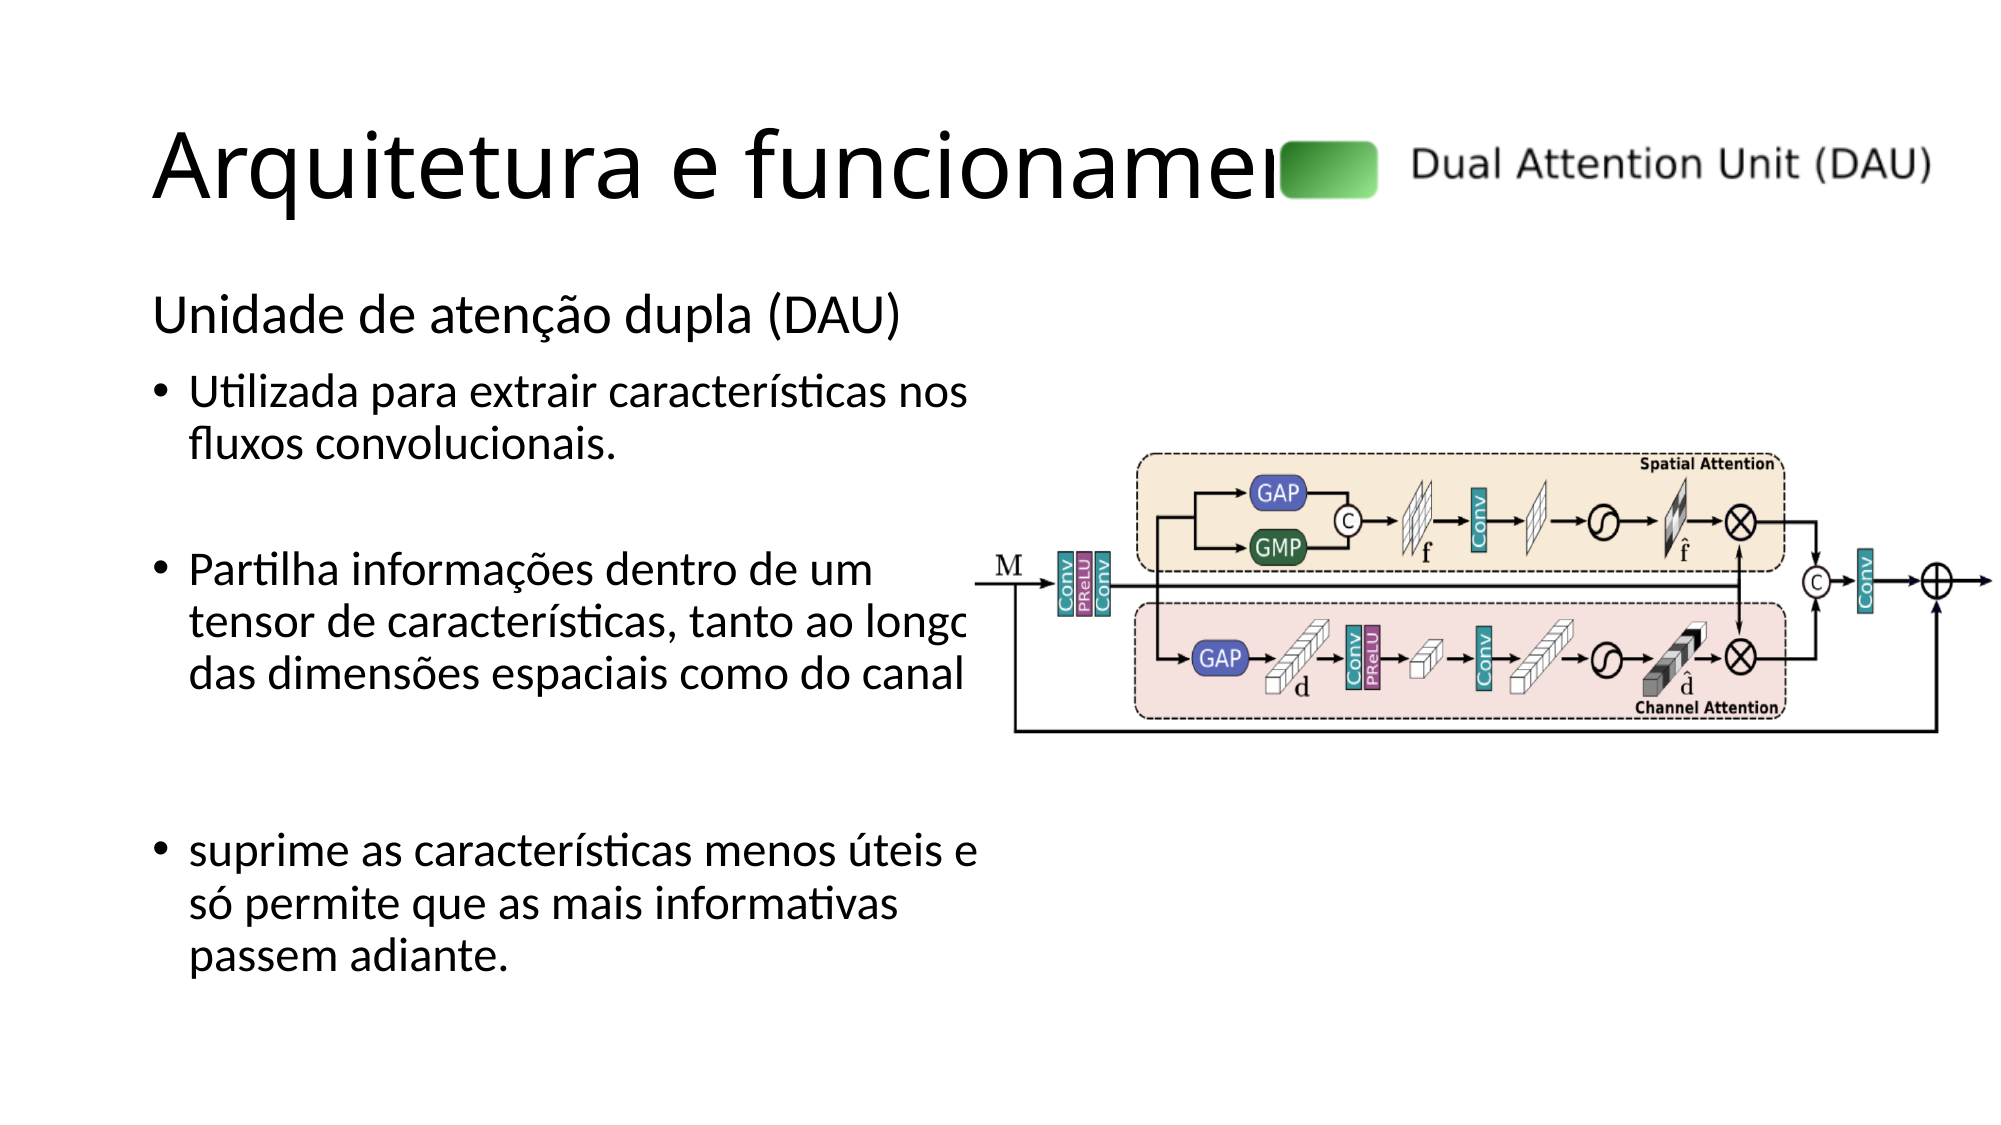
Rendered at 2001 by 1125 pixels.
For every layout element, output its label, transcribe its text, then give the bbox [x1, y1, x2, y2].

title Arquitetura e funcionamento [137, 59, 1863, 278]
list Unidade de atenção dupla (DAU) Utilizada para extrair características nos fluxos convolucionais. Partilha informações dentro de um tensor de características, tanto ao longo das dimensões espaciais como do canal. suprime as características menos úteis e só permite que as mais informativas passem adiante. [137, 277, 1000, 992]
picture [1274, 123, 1938, 214]
picture [966, 432, 2000, 754]
